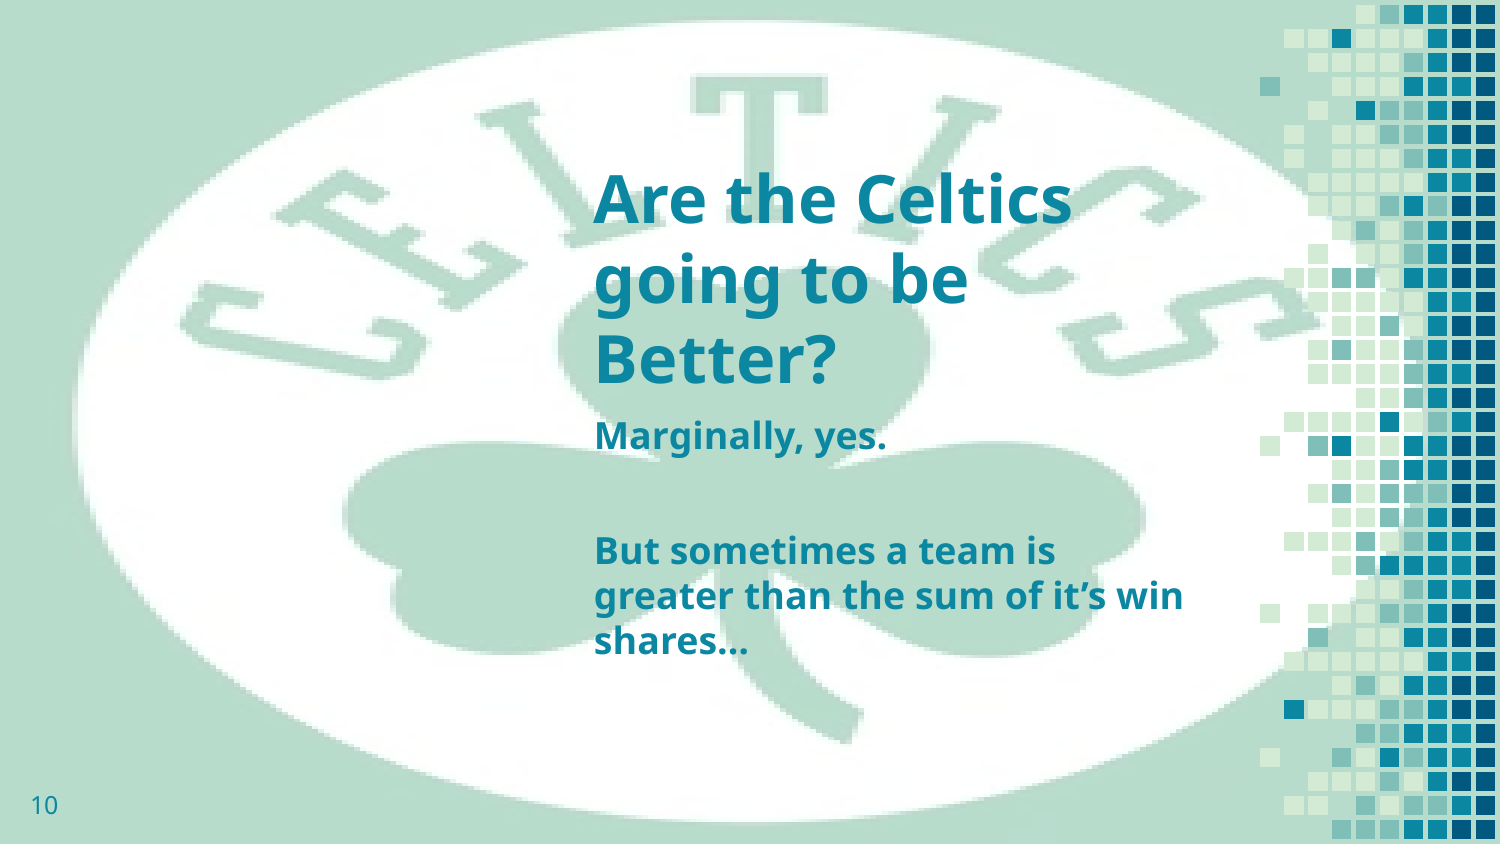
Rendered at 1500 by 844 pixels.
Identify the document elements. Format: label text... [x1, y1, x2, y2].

title Are the Celtics going to be Better? [578, 271, 1220, 396]
slide_number 10 [15, 774, 105, 839]
list Marginally, yes. But sometimes a team is greater than the sum of it’s win shares… [578, 396, 1220, 770]
